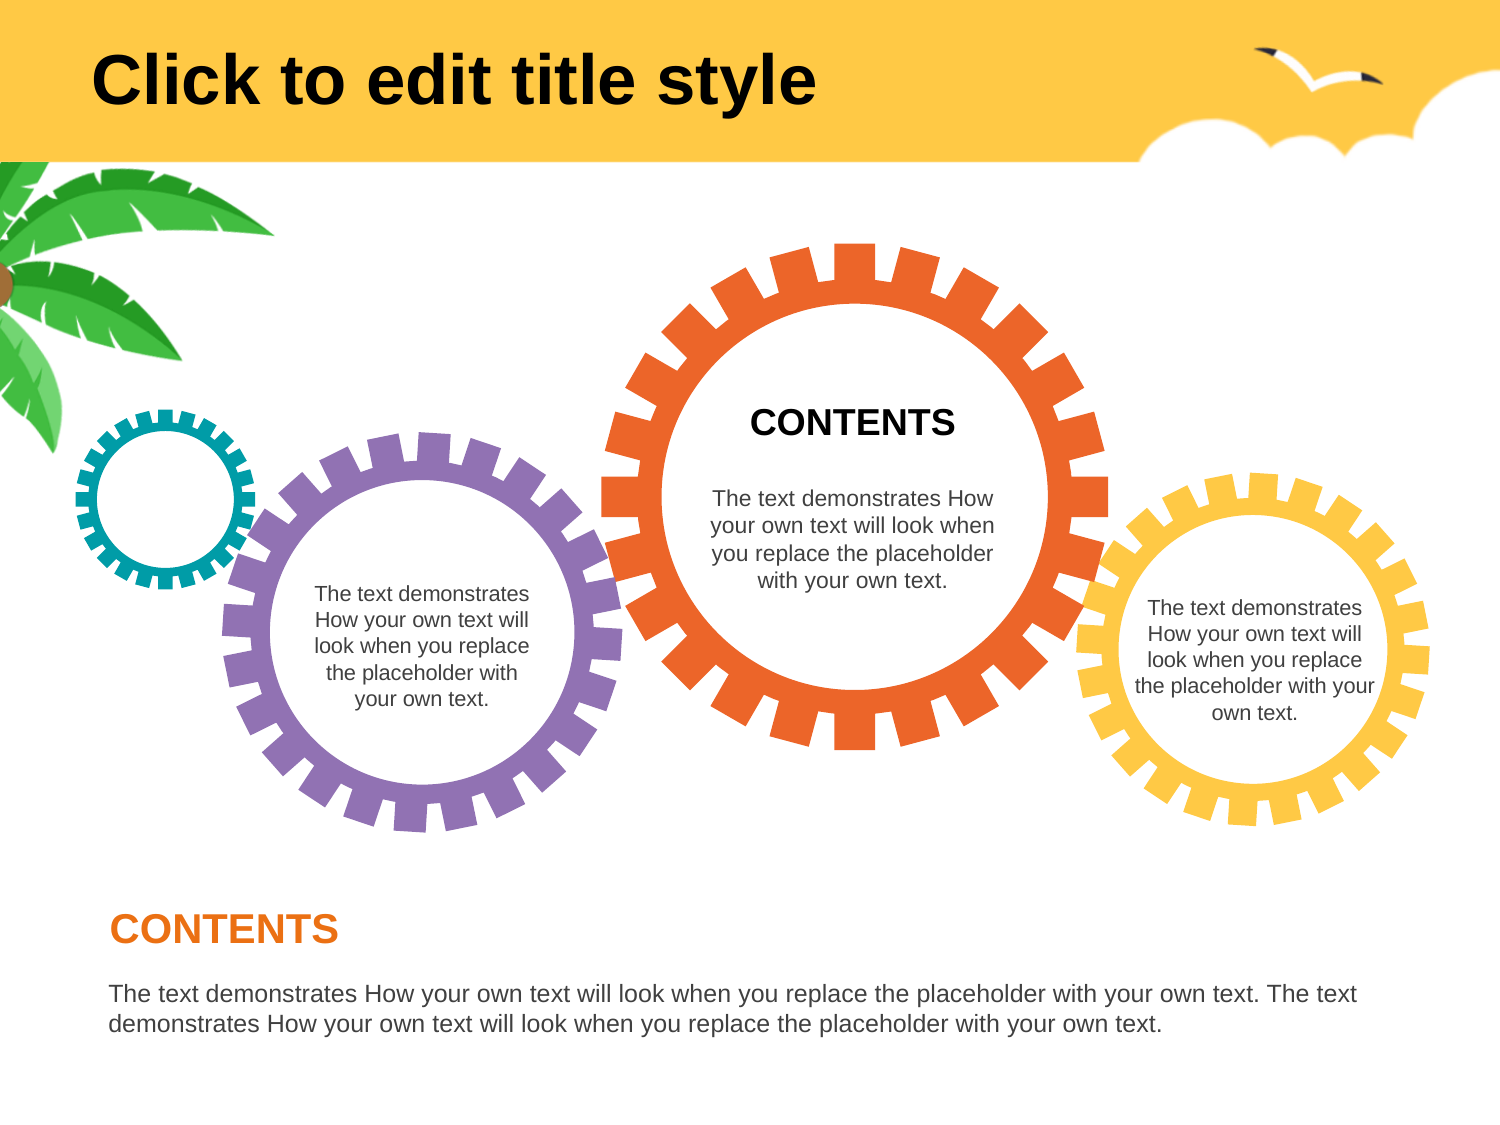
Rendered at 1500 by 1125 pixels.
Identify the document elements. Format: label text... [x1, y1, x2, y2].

title Click to edit title style [76, 0, 1107, 152]
text_box CONTENTS [94, 894, 355, 960]
text_box [1074, 470, 1432, 829]
text_box The text demonstrates How your own text will look when you replace the placeholder with your own text. [1118, 586, 1392, 732]
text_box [689, 389, 1016, 603]
text_box [599, 241, 1111, 753]
picture [0, 0, 1500, 1125]
text_box [219, 430, 625, 835]
text_box The text demonstrates How your own text will look when you replace the placeholder with your own text. [287, 572, 557, 718]
text_box The text demonstrates How your own text will look when you replace the placeholder with your own text. The text demonstrates How your own text will look when you replace the placeholder with your own text. [93, 970, 1441, 1045]
text_box [73, 463, 258, 592]
